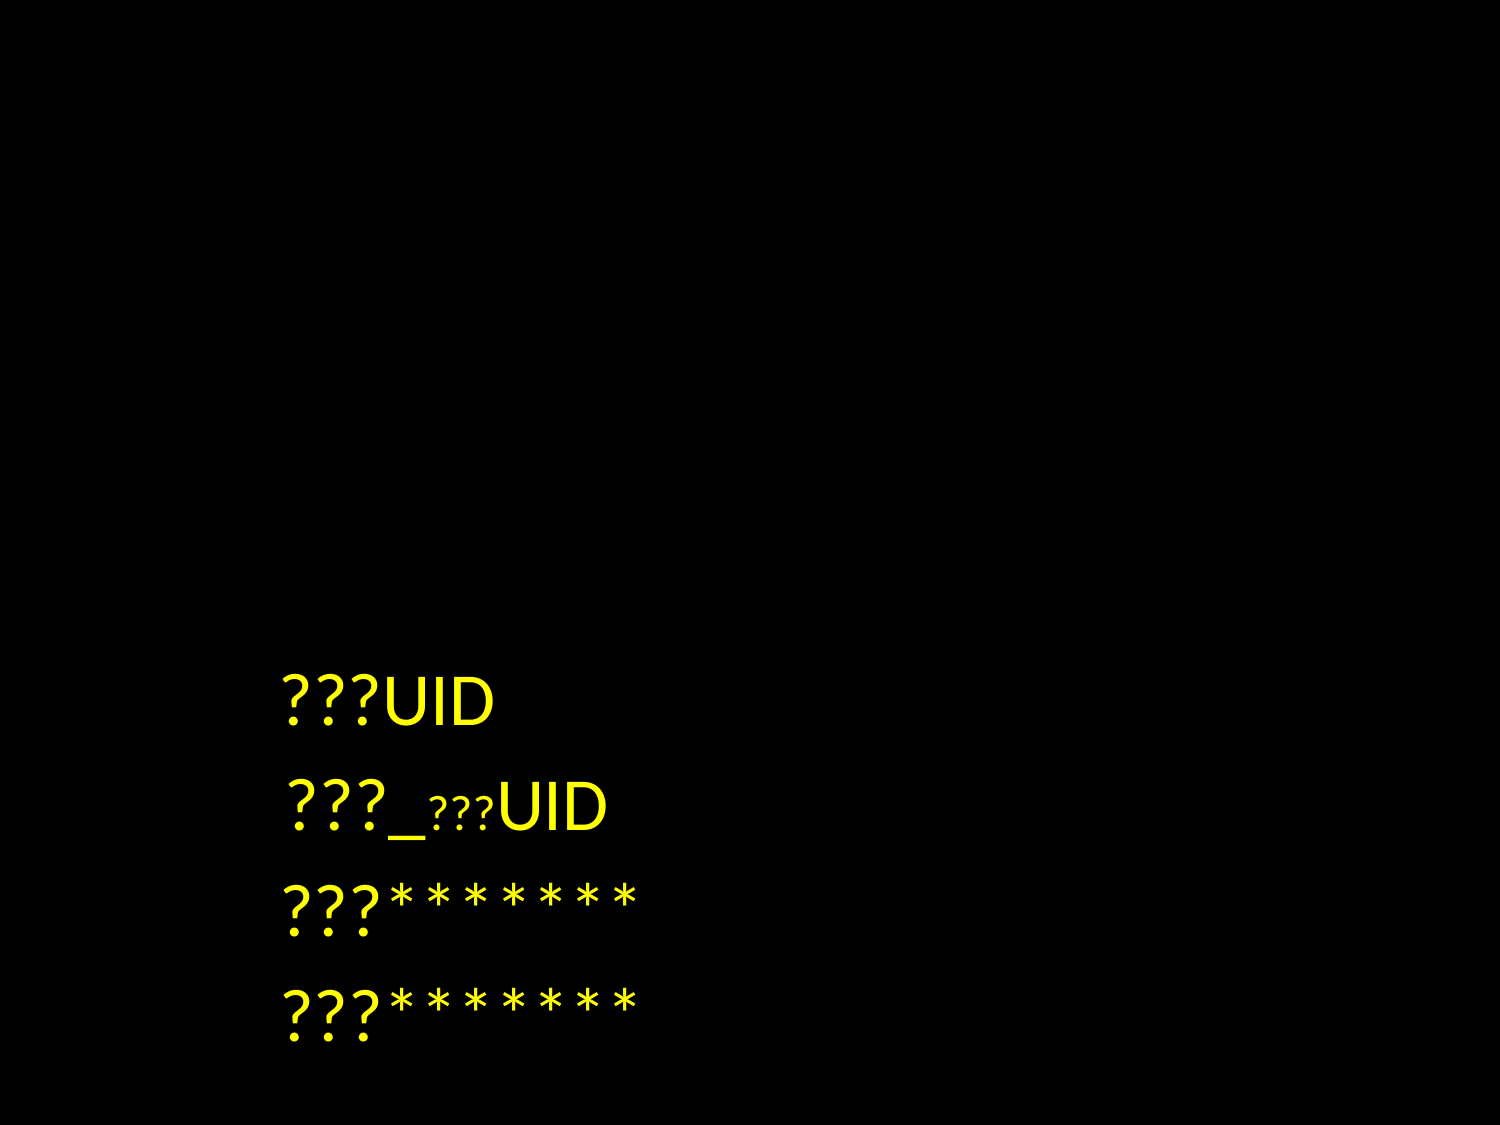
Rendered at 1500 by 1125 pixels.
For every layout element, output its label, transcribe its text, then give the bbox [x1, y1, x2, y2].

text_box ???UID [263, 642, 511, 748]
text_box ???******* [264, 854, 660, 958]
text_box ???_???UID [270, 748, 625, 854]
text_box ???******* [264, 958, 660, 1064]
